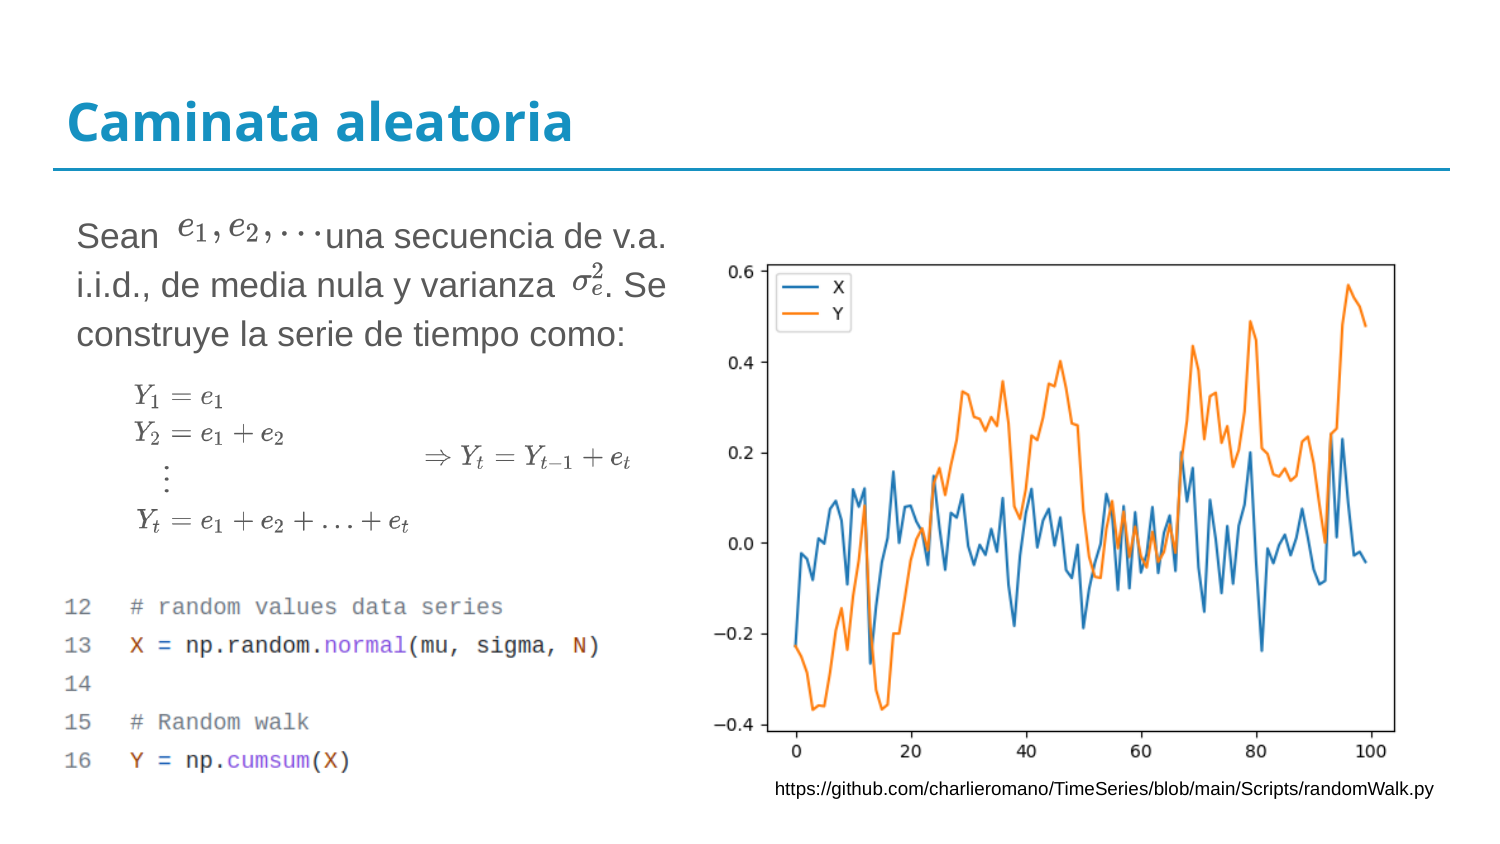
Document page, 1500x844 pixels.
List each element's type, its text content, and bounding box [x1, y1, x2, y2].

picture [177, 214, 323, 246]
text_box Sean una secuencia de v.a. i.i.d., de media nula y varianza . Se construye la serie de tiempo como: [61, 191, 664, 369]
picture [666, 191, 1476, 799]
picture [572, 258, 607, 297]
picture [50, 583, 642, 783]
picture [129, 379, 633, 536]
text_box https://github.com/charlieromano/TimeSeries/blob/main/Scripts/randomWalk.py [51, 765, 1449, 811]
title Caminata aleatoria [51, 72, 1449, 167]
